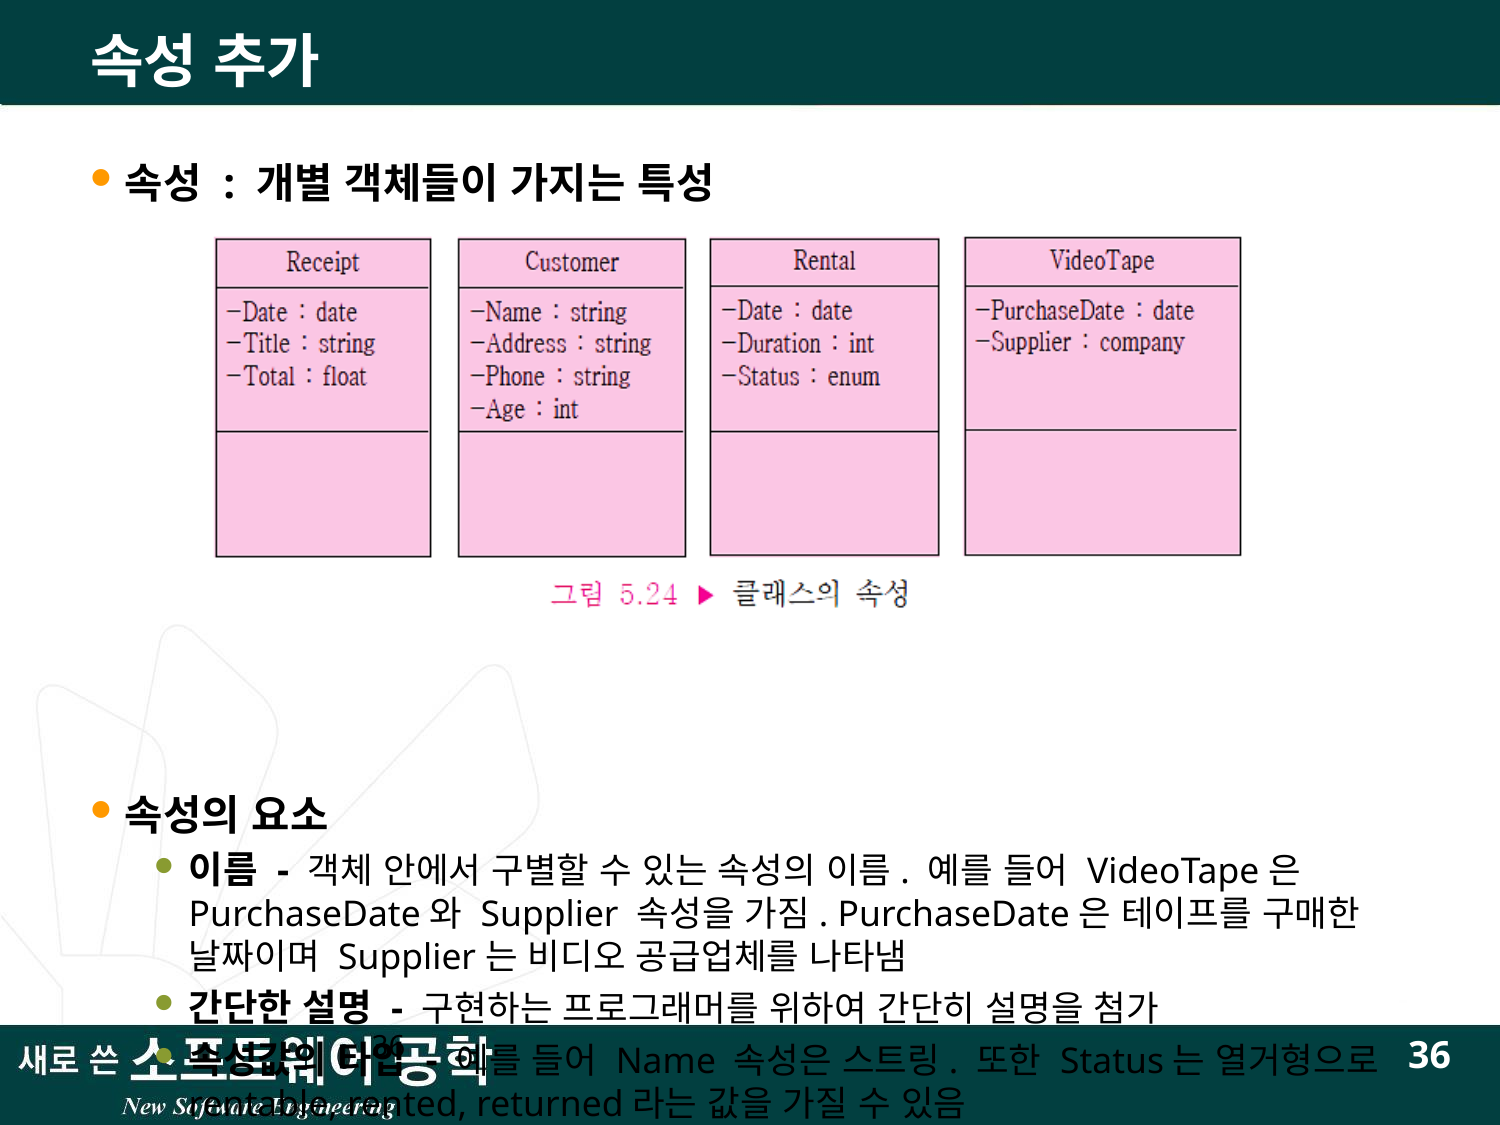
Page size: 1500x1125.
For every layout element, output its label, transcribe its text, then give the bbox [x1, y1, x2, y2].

slide_number 36 [70, 1019, 421, 1098]
list 속성 : 개별 객체들이 가지는 특성 속성의 요소 이름 - 객체 안에서 구별할 수 있는 속성의 이름. 예를 들어 VideoTape은 PurchaseDate와 Supplier 속성을 가짐. PurchaseDate은 테이프를 구매한 날짜이며 Supplier는 비디오 공급업체를 나타냄 간단한 설명 - 구현하는 프로그래머를 위하여 간단히 설명을 첨가 속성값의 타입 - 예를 들어 Name 속성은 스트링. 또한 Status는 열거형으로 rentable, rented, returned라는 값을 가질 수 있음 [74, 148, 1426, 1006]
title 속성 추가 [74, 13, 1426, 106]
picture [0, 0, 1500, 1125]
